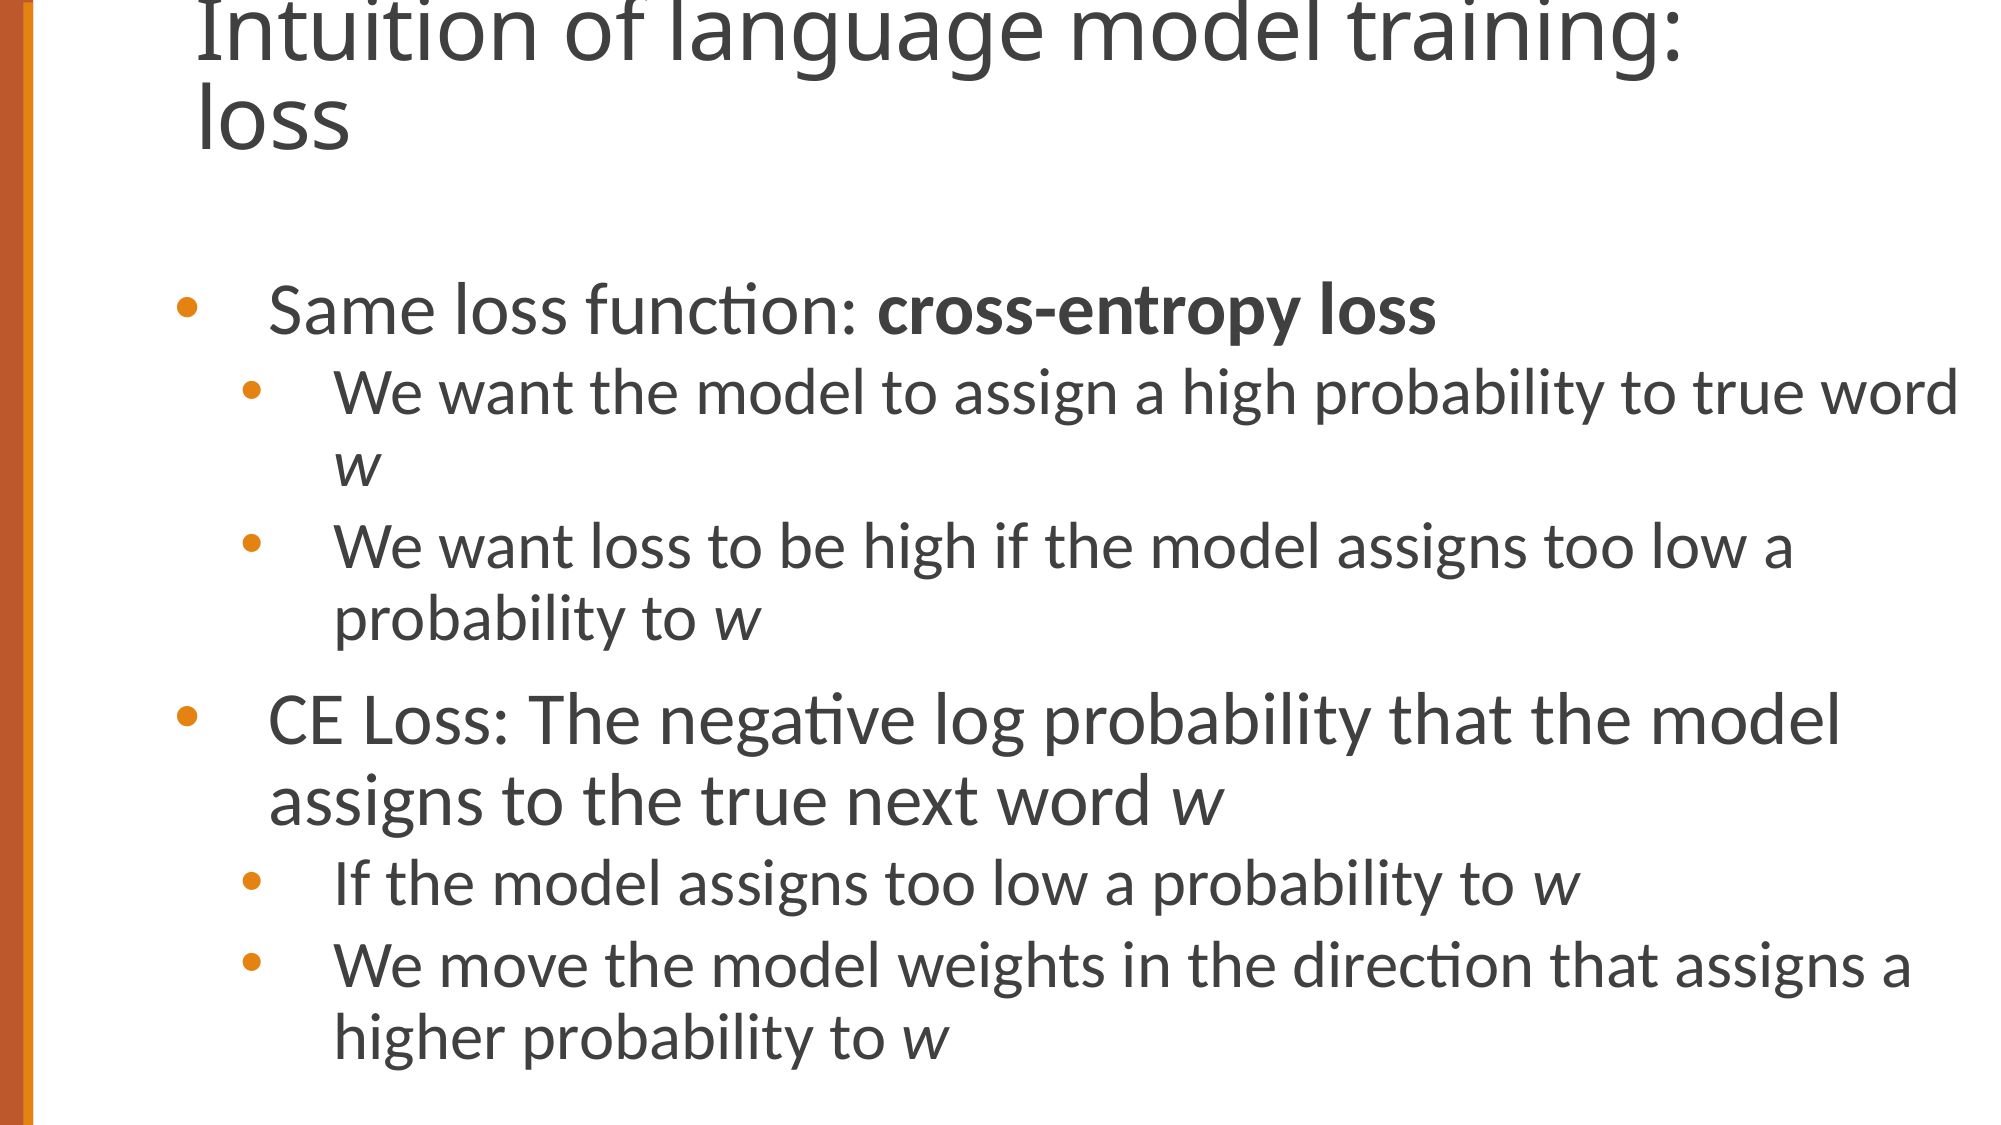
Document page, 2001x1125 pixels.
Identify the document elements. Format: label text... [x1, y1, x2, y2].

title Intuition of language model training: loss [180, 26, 1830, 175]
list Same loss function: cross-entropy loss We want the model to assign a high probability to true word w We want loss to be high if the model assigns too low a probability to w CE Loss: The negative log probability that the model assigns to the true next word w If the model assigns too low a probability to w We move the model weights in the direction that assigns a higher probability to w [174, 262, 1963, 1125]
